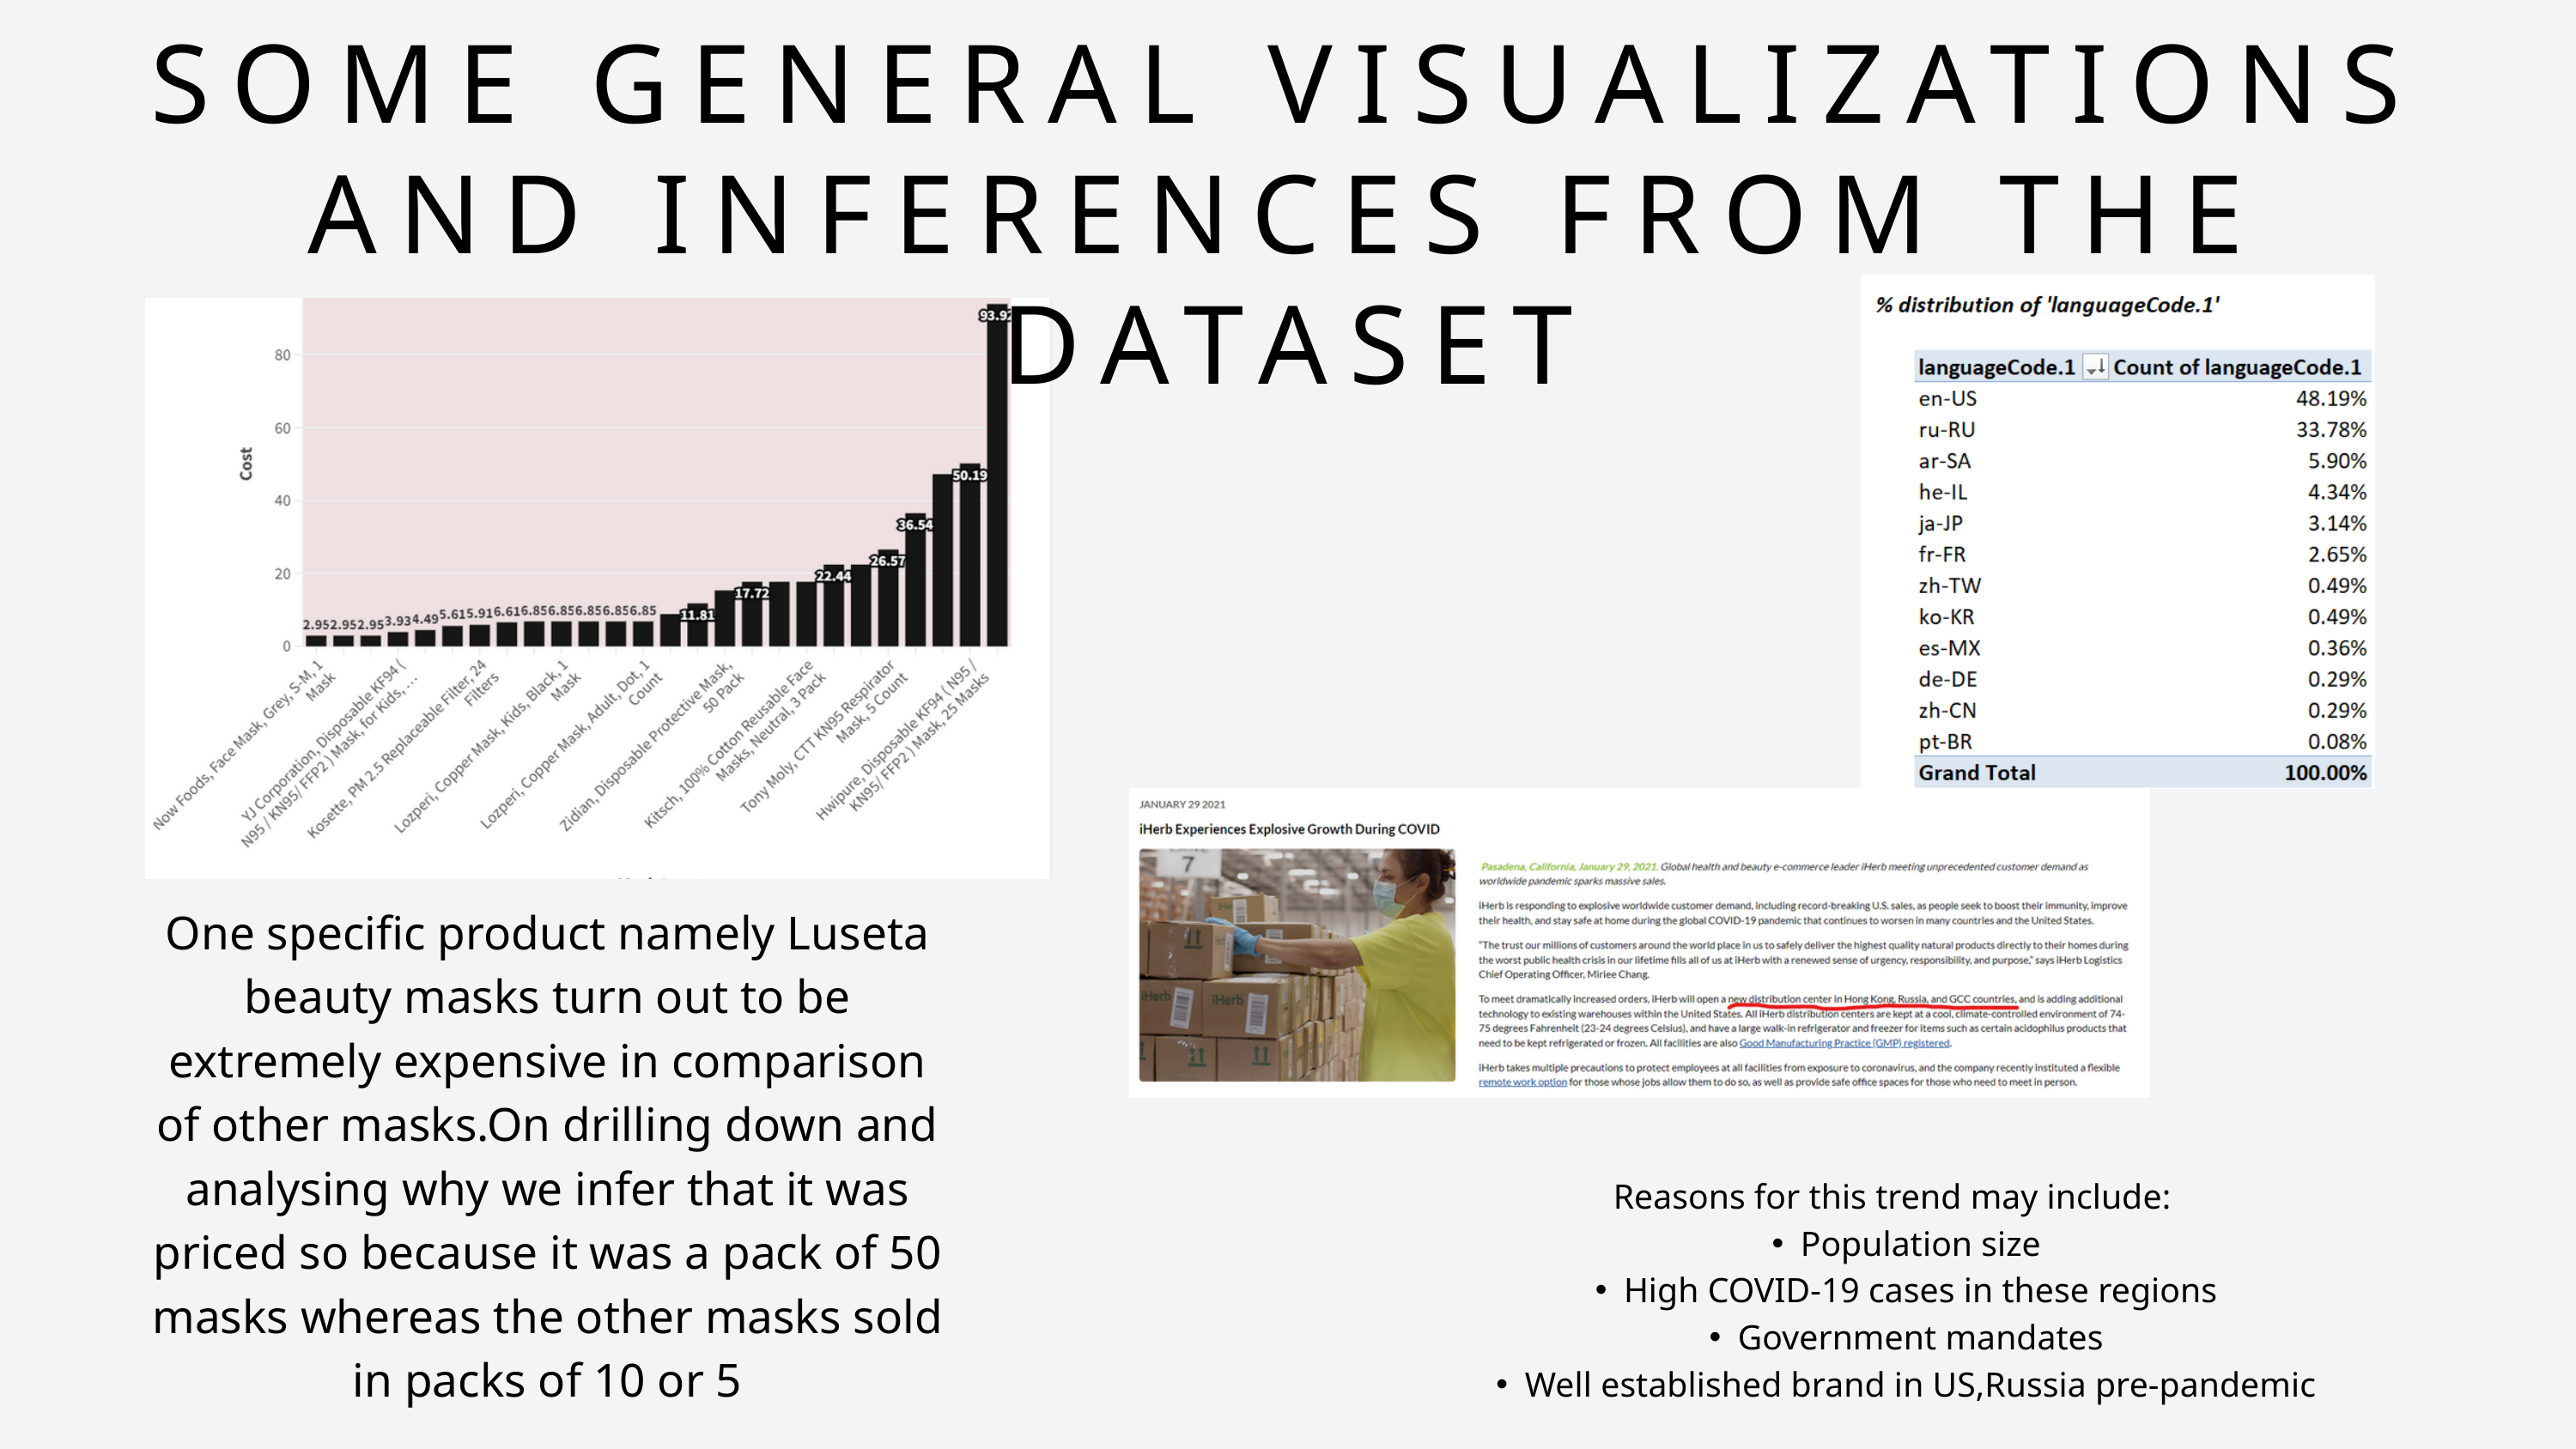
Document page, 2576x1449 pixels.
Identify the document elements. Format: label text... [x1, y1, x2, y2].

text_box Reasons for this trend may include: Population size High COVID-19 cases in these regions Government mandates Well established brand in US,Russia pre-pandemic [1457, 1168, 2328, 1404]
text_box One specific product namely Luseta beauty masks turn out to be extremely expensive in comparison of other masks.On drilling down and analysing why we infer that it was priced so because it was a pack of 50 masks whereas the other masks sold in packs of 10 or 5 [144, 894, 951, 1407]
picture [144, 297, 1053, 879]
text_box SOME GENERAL VISUALIZATIONS AND INFERENCES FROM THE DATASET [0, 15, 2576, 406]
picture [1128, 275, 2375, 1098]
